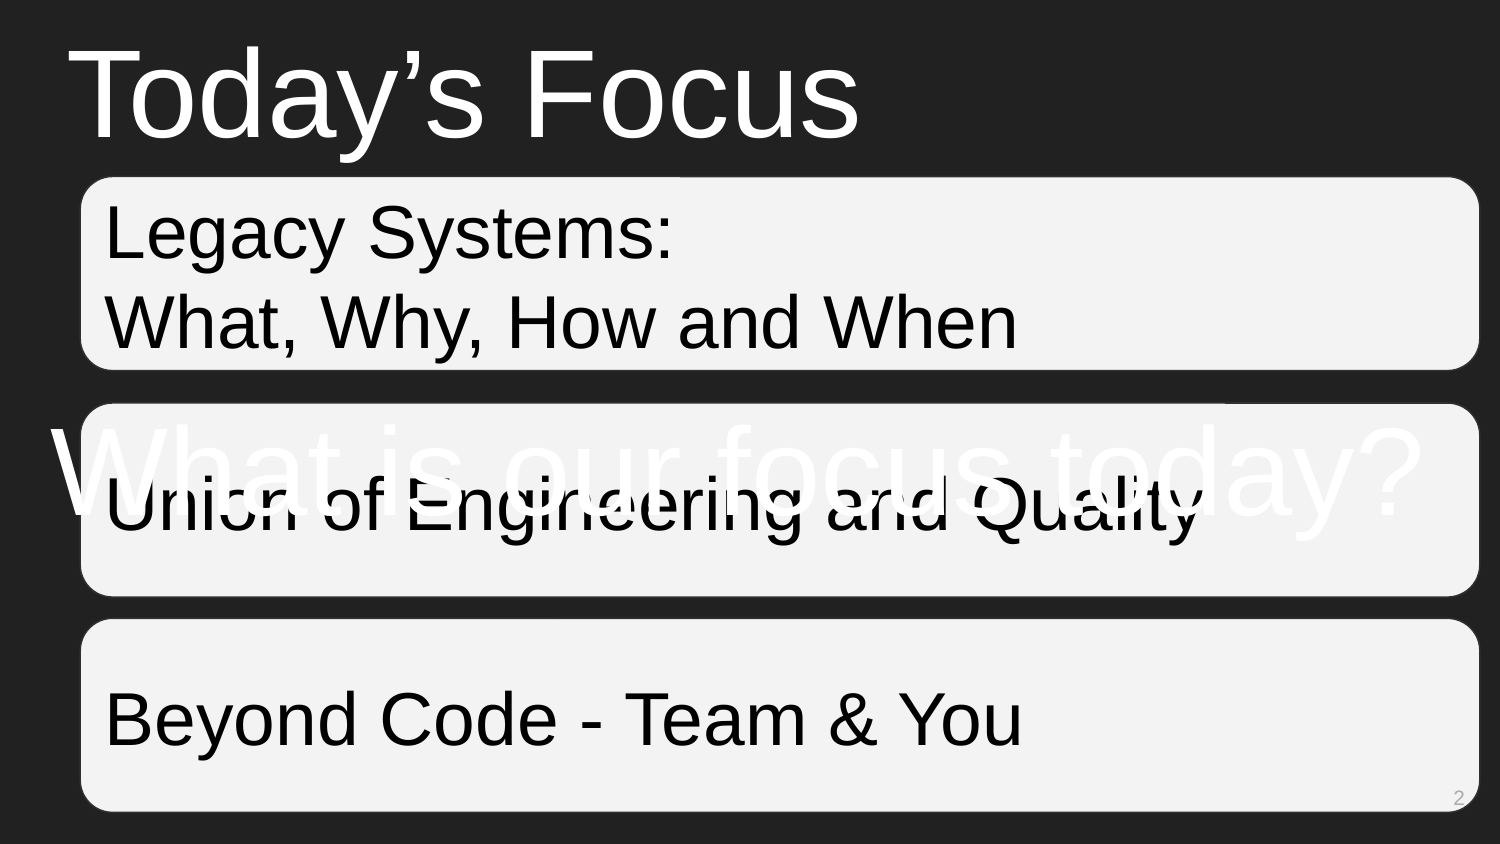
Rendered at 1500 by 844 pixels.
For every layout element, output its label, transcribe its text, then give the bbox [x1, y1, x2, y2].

title What is our focus today? [35, 374, 1465, 469]
title Today’s Focus [51, 0, 950, 92]
slide_number ‹#› [1389, 764, 1480, 830]
text_box Union of Engineering and Quality [80, 408, 1480, 598]
text_box Beyond Code - Team & You [80, 618, 1480, 813]
text_box Legacy Systems: What, Why, How and When [80, 176, 1480, 371]
